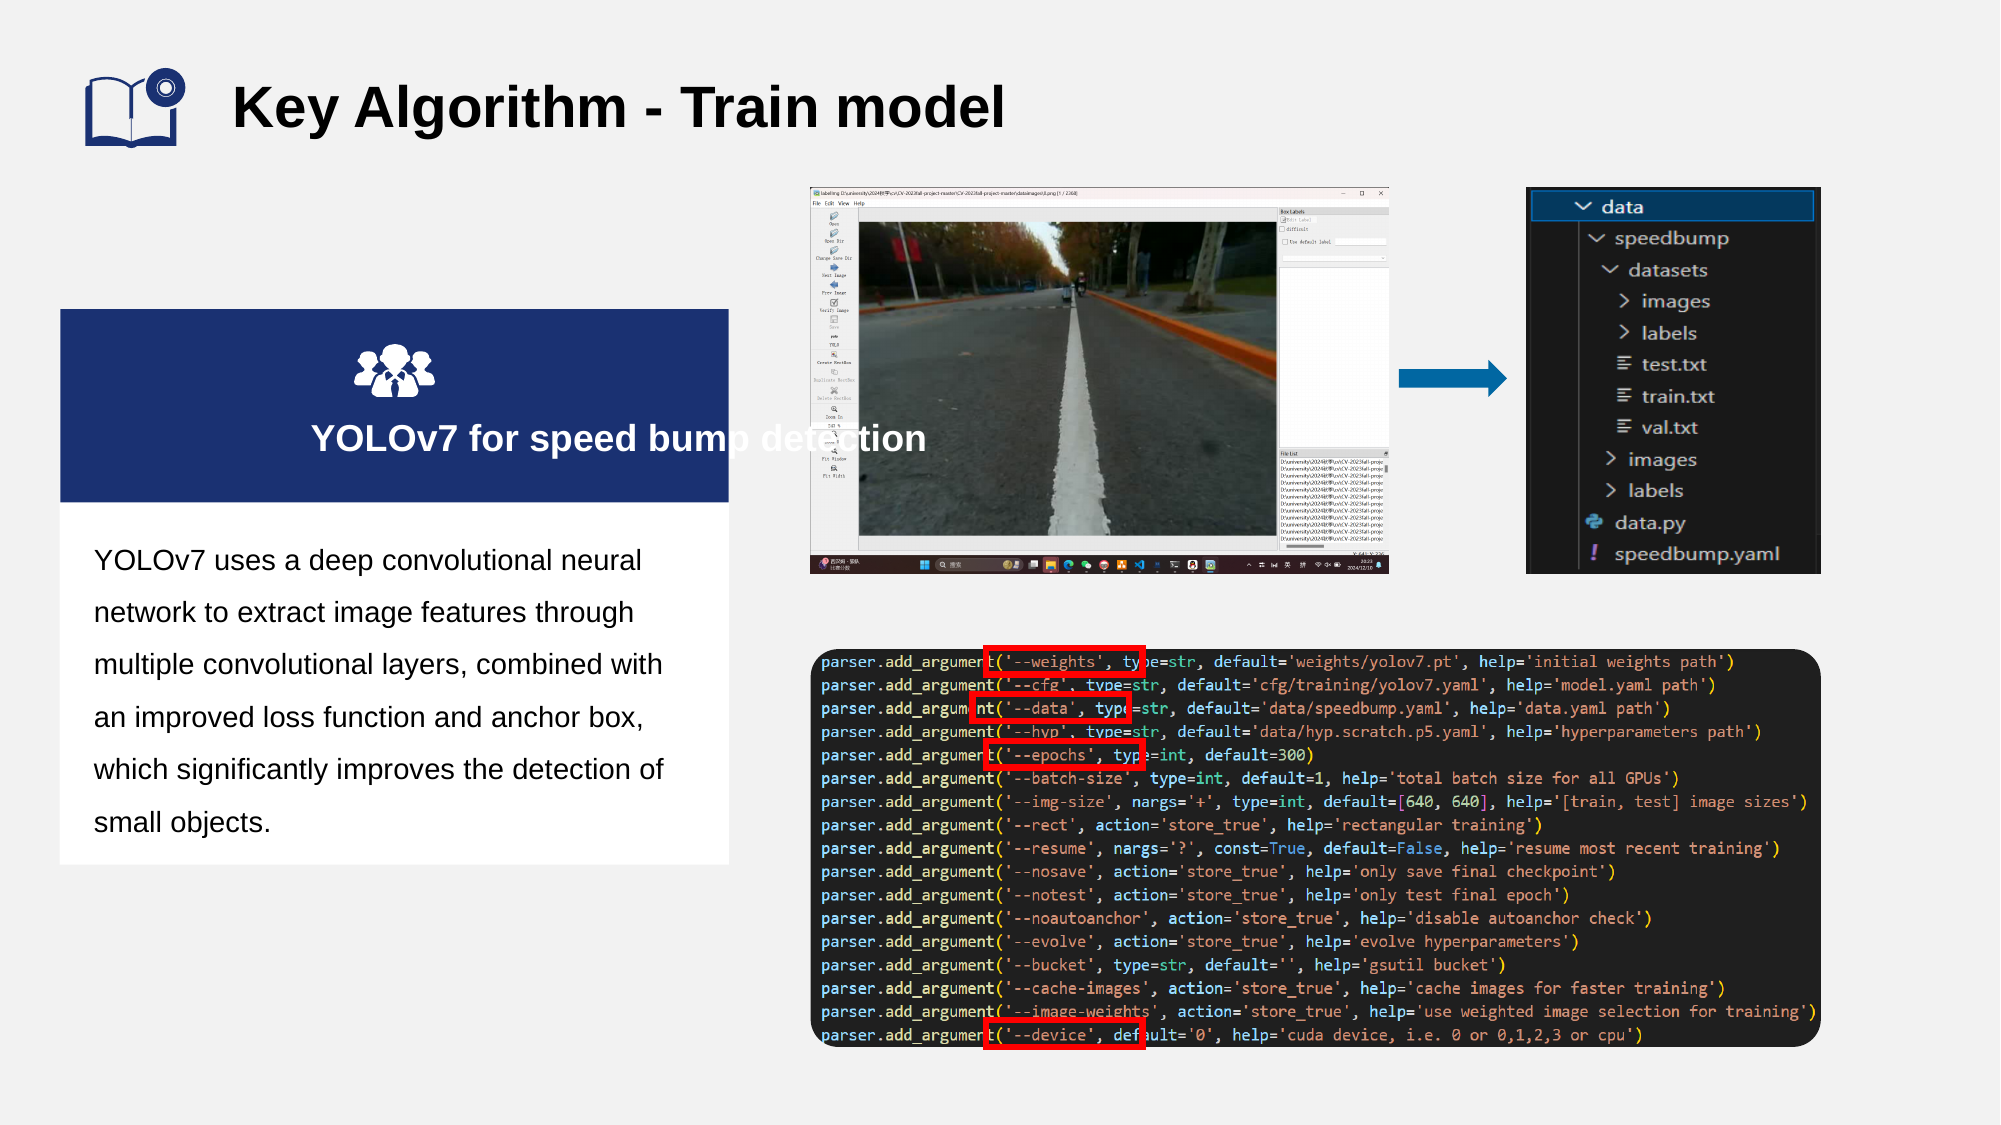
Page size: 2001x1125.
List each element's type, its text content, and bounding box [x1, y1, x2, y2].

picture [1526, 187, 1821, 574]
picture [810, 187, 1389, 574]
text_box [1397, 357, 1509, 400]
picture [810, 649, 1821, 1047]
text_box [59, 309, 729, 865]
title Key Algorithm - Train model [217, 38, 1998, 148]
